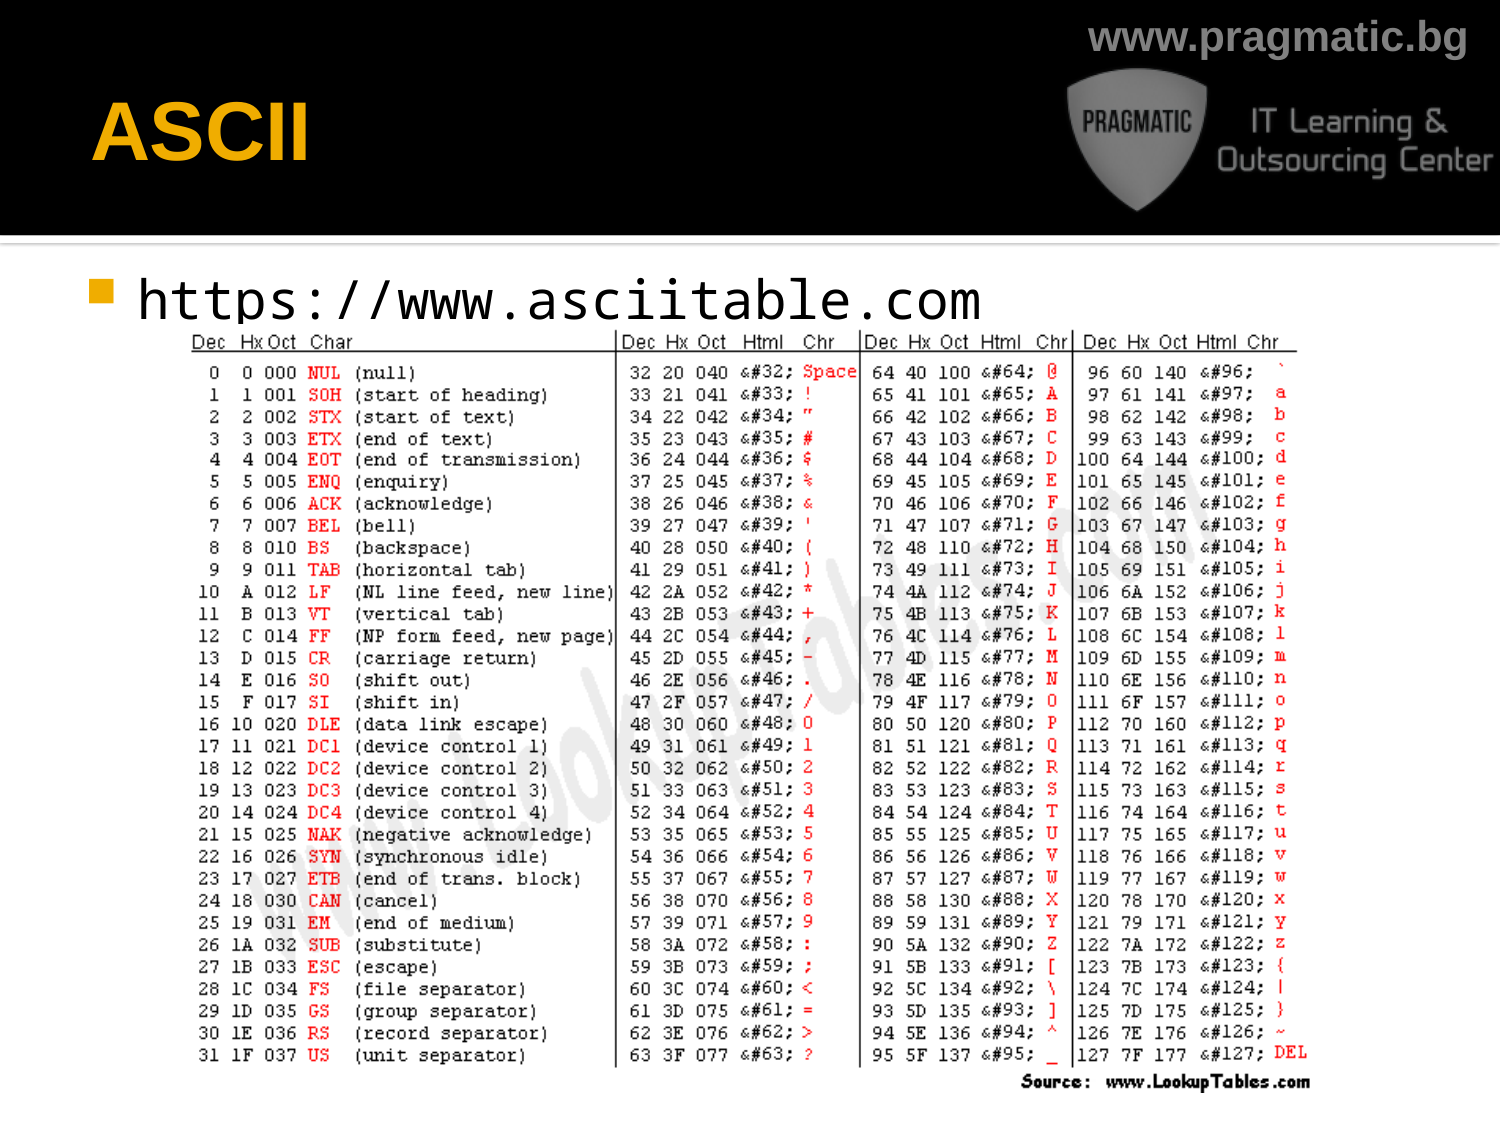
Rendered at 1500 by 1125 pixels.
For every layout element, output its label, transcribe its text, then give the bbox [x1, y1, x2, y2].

picture [1063, 62, 1500, 217]
text_box https://www.asciitable.com [50, 249, 1500, 1013]
title ASCII [75, 24, 1063, 231]
picture [187, 324, 1313, 1093]
